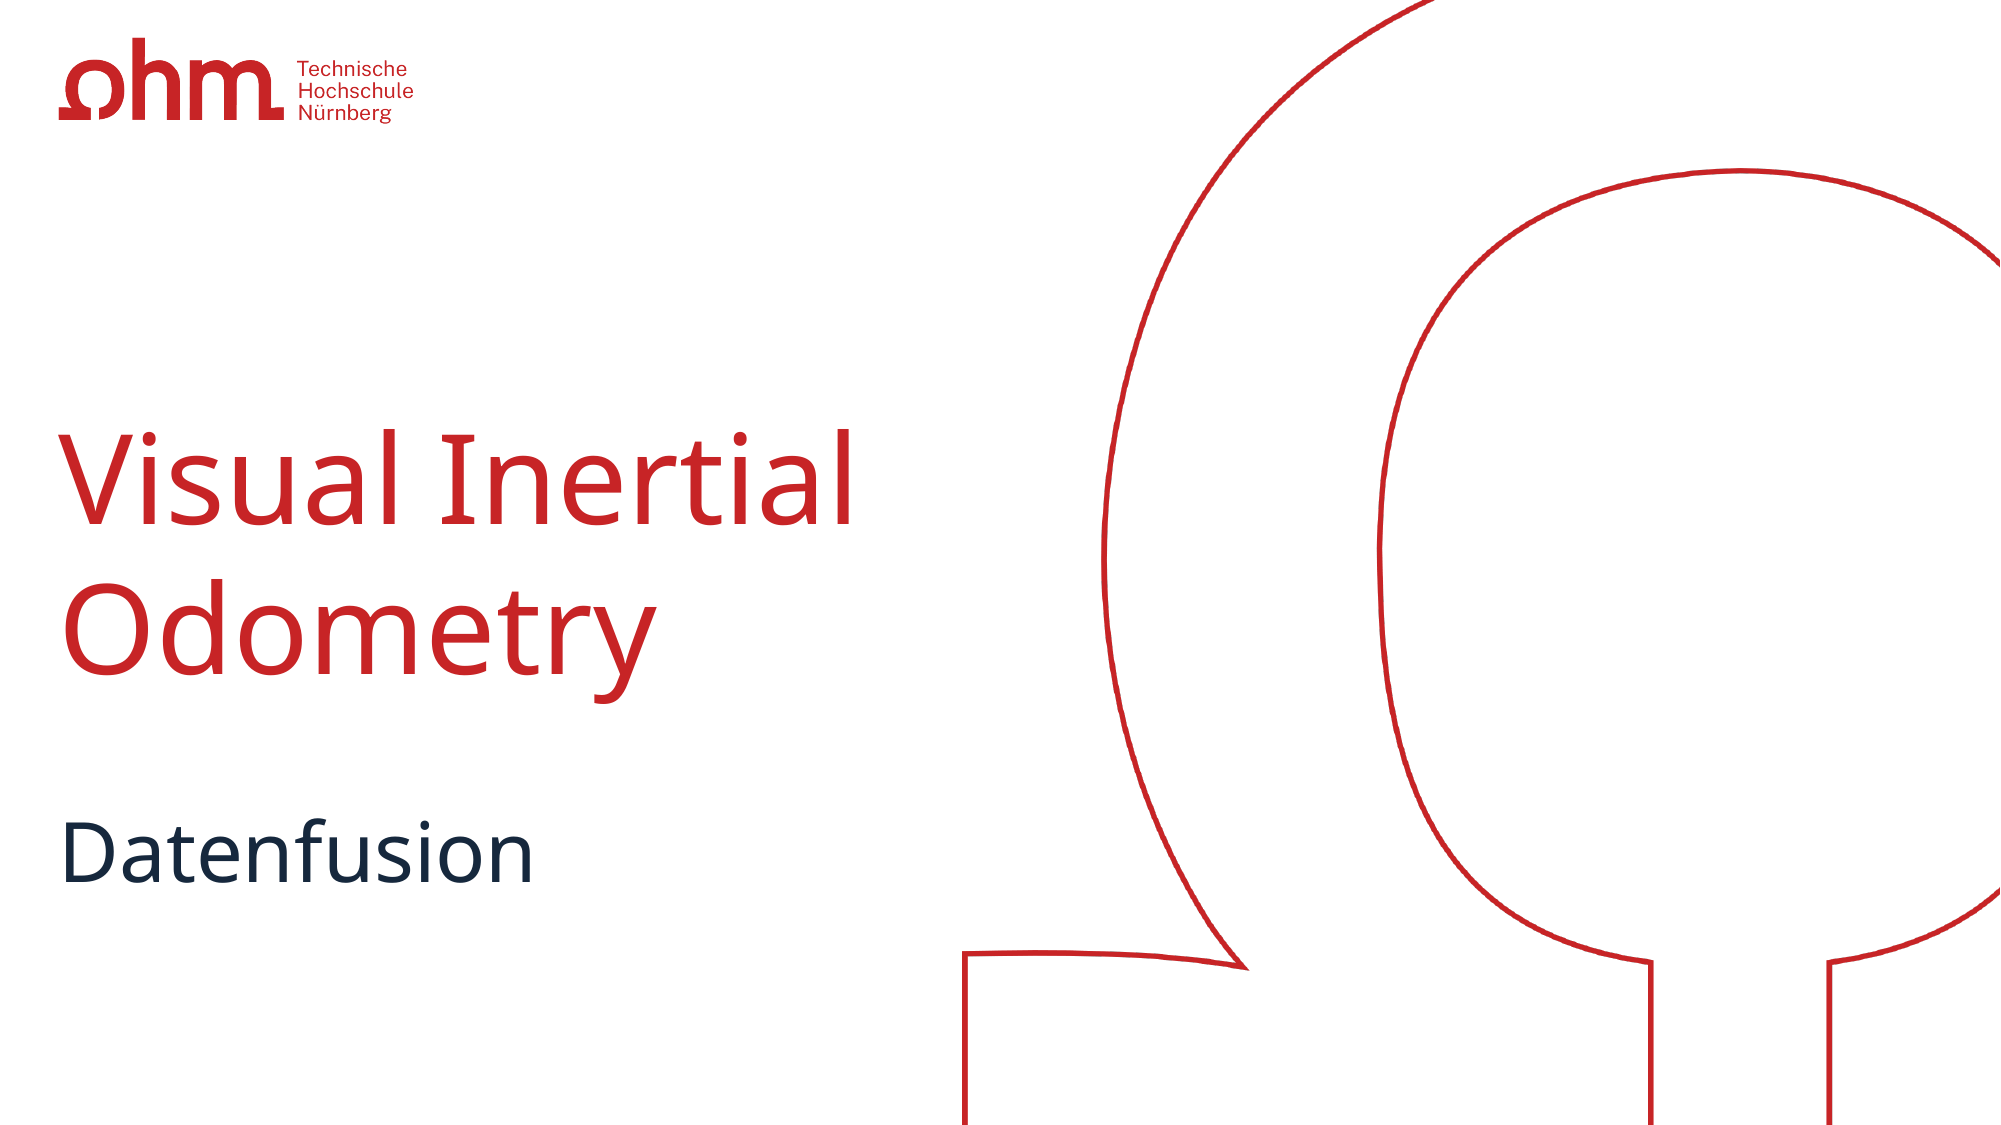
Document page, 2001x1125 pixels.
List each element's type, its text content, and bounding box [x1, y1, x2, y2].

title Visual Inertial Odometry Datenfusion [58, 325, 1060, 900]
picture [962, 0, 2000, 1125]
picture [58, 37, 414, 125]
